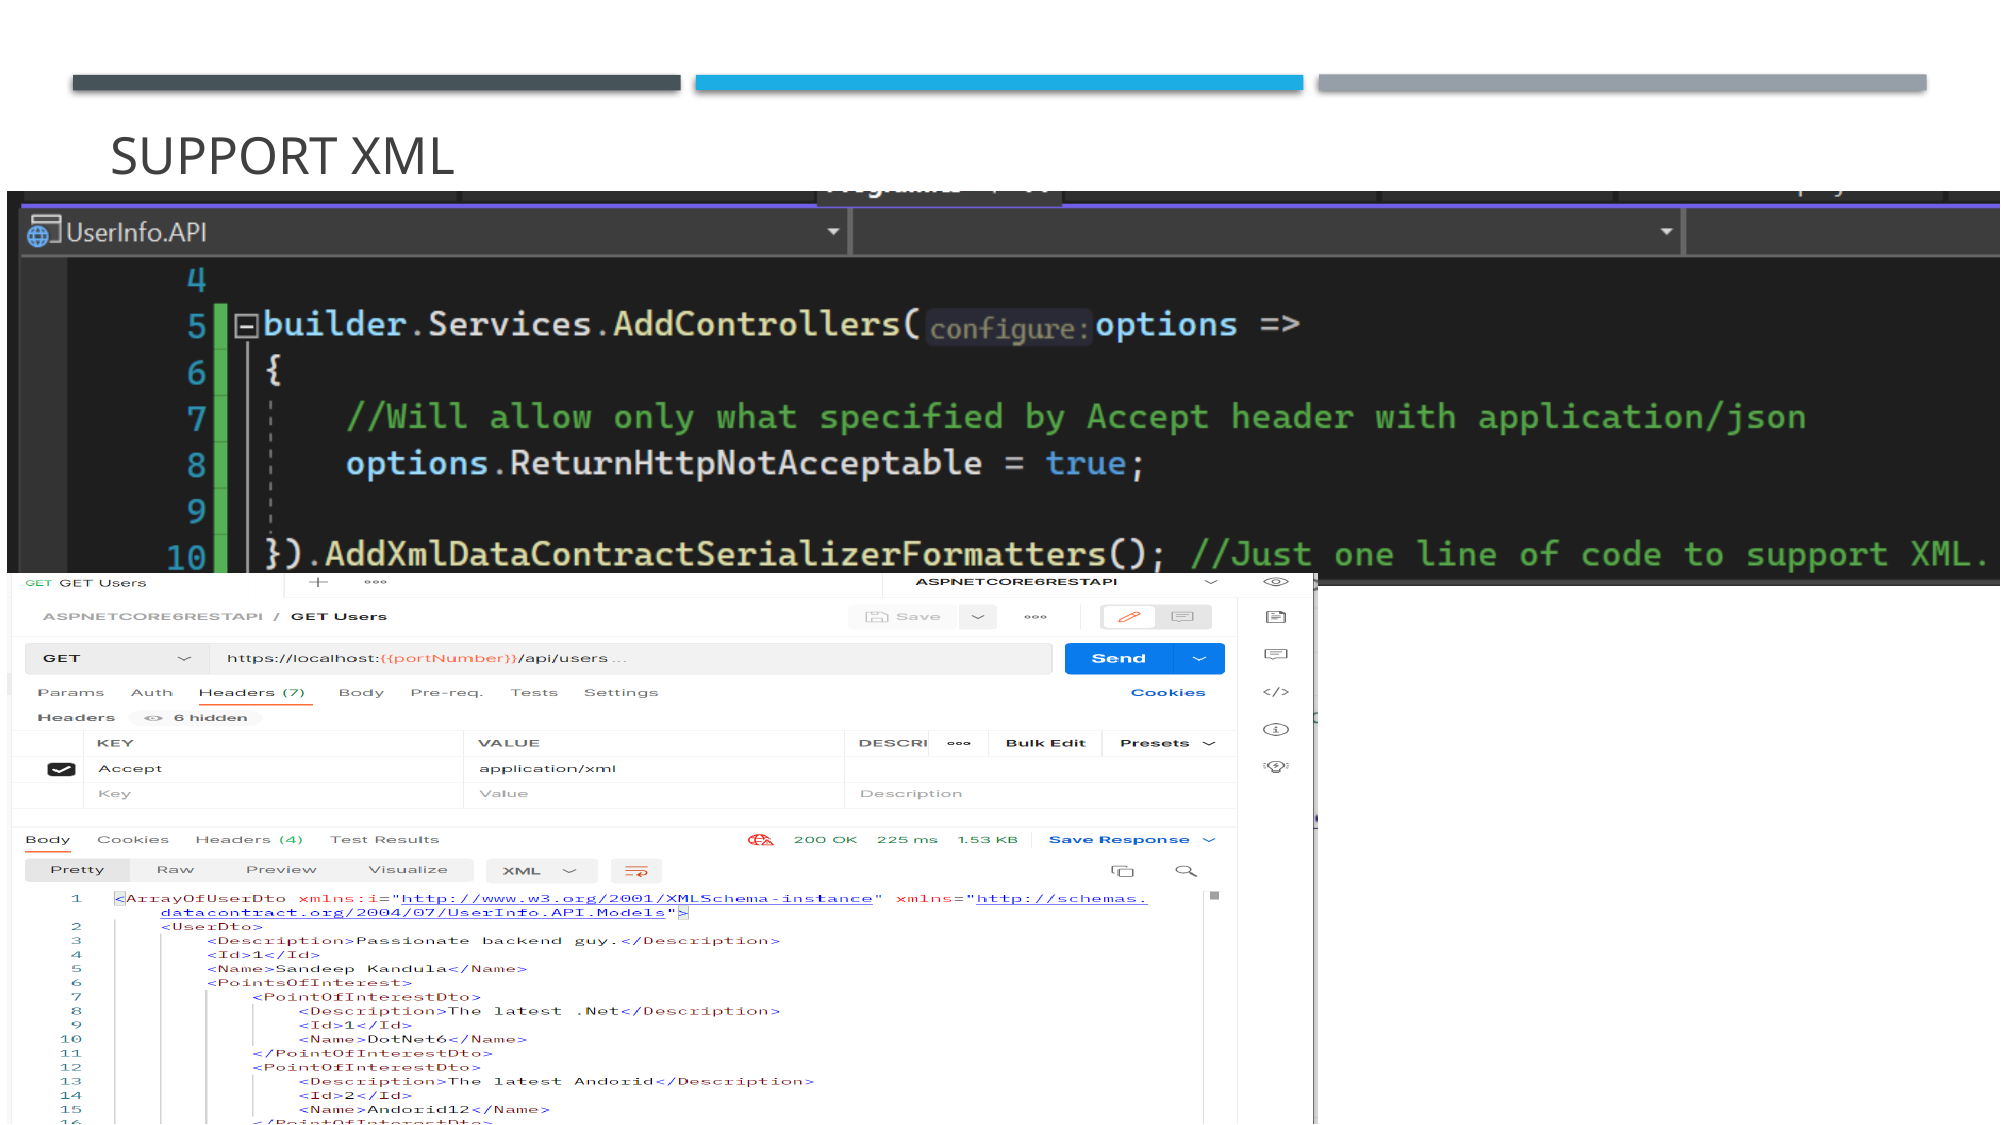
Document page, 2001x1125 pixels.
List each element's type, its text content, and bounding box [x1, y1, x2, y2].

title Support xml [95, 115, 1905, 190]
picture [6, 191, 2000, 1124]
